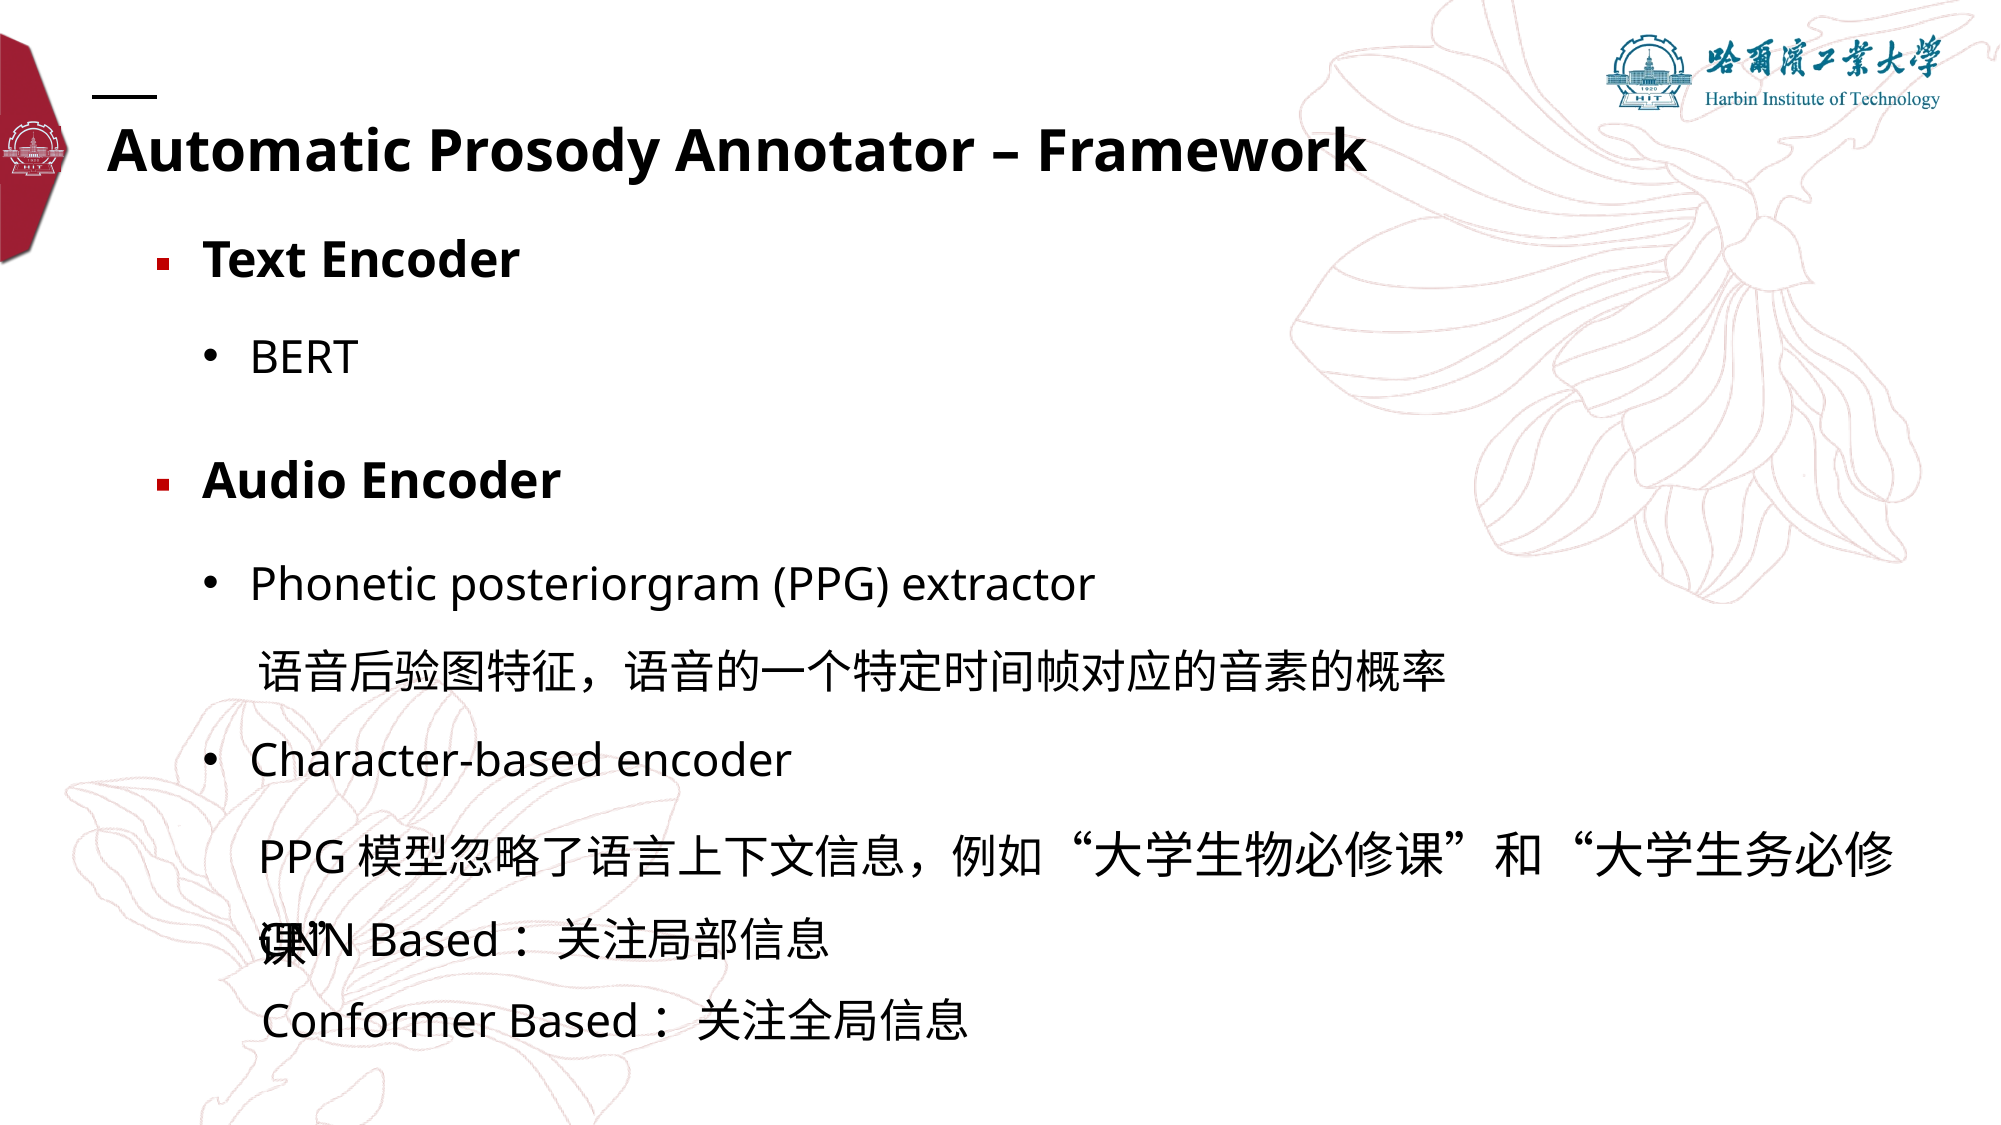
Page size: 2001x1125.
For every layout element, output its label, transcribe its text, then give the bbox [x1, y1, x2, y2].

text_box Phonetic posteriorgram (PPG) extractor [187, 519, 1353, 617]
text_box Conformer Based：关注全局信息 [246, 956, 1975, 1054]
picture [1599, 31, 1948, 116]
text_box PPG模型忽略了语言上下文信息，例如“大学生物必修课”和“大学生务必修课” [243, 785, 1972, 981]
text_box BERT [187, 305, 724, 390]
text_box 语音后验图特征，语音的一个特定时间帧对应的音素的概率 [243, 608, 1695, 706]
picture [0, 22, 74, 282]
text_box Automatic Prosody Annotator – Framework [92, 106, 1519, 191]
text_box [156, 440, 969, 517]
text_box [156, 219, 969, 297]
text_box Character-based encoder [187, 696, 1353, 794]
